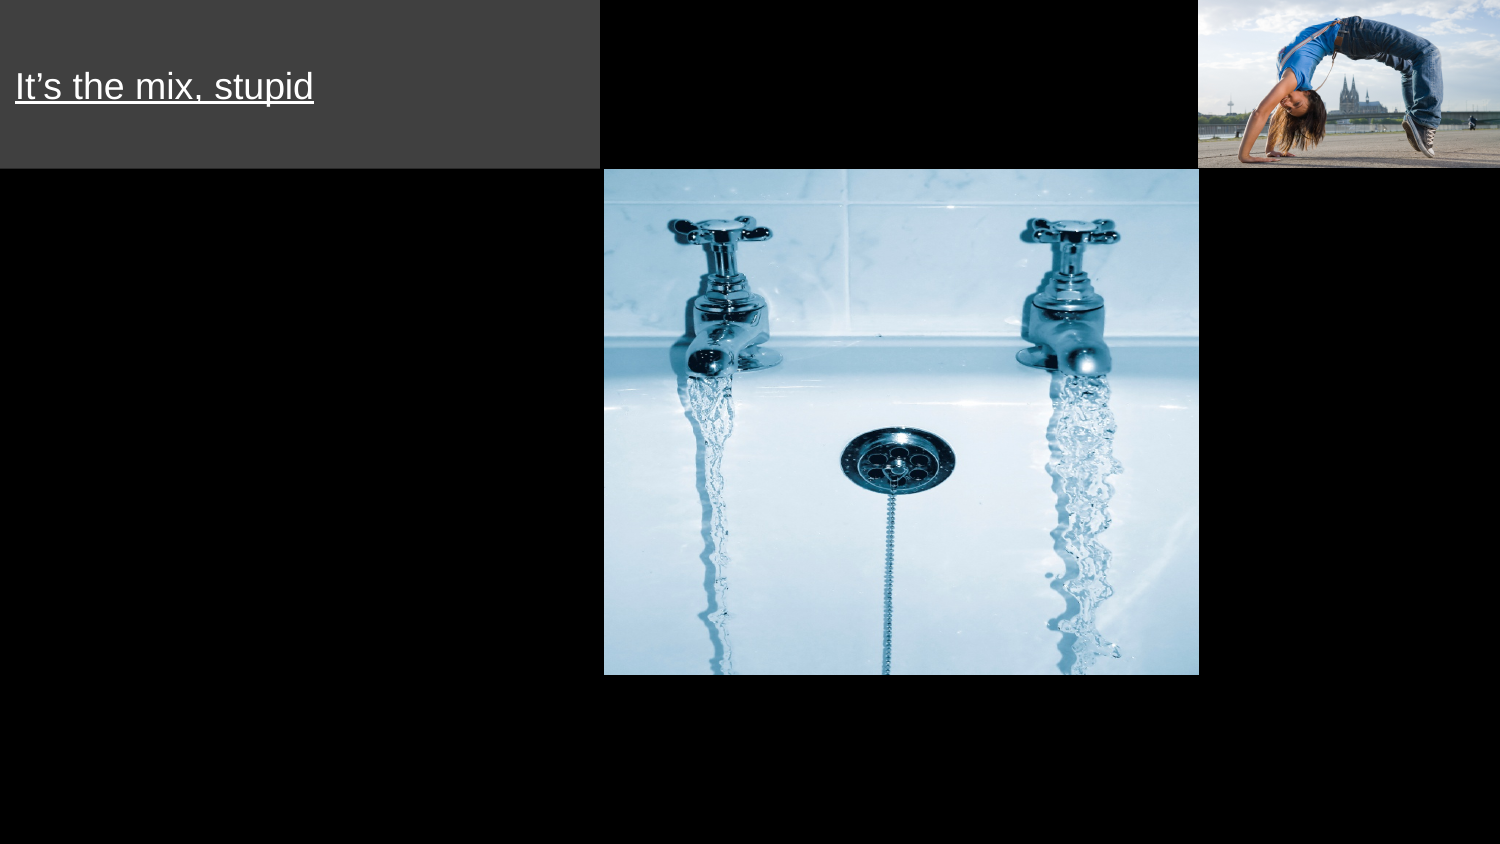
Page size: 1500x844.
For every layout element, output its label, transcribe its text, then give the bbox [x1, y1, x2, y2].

text_box It’s the mix, stupid [0, 0, 600, 169]
picture [603, 0, 1500, 675]
